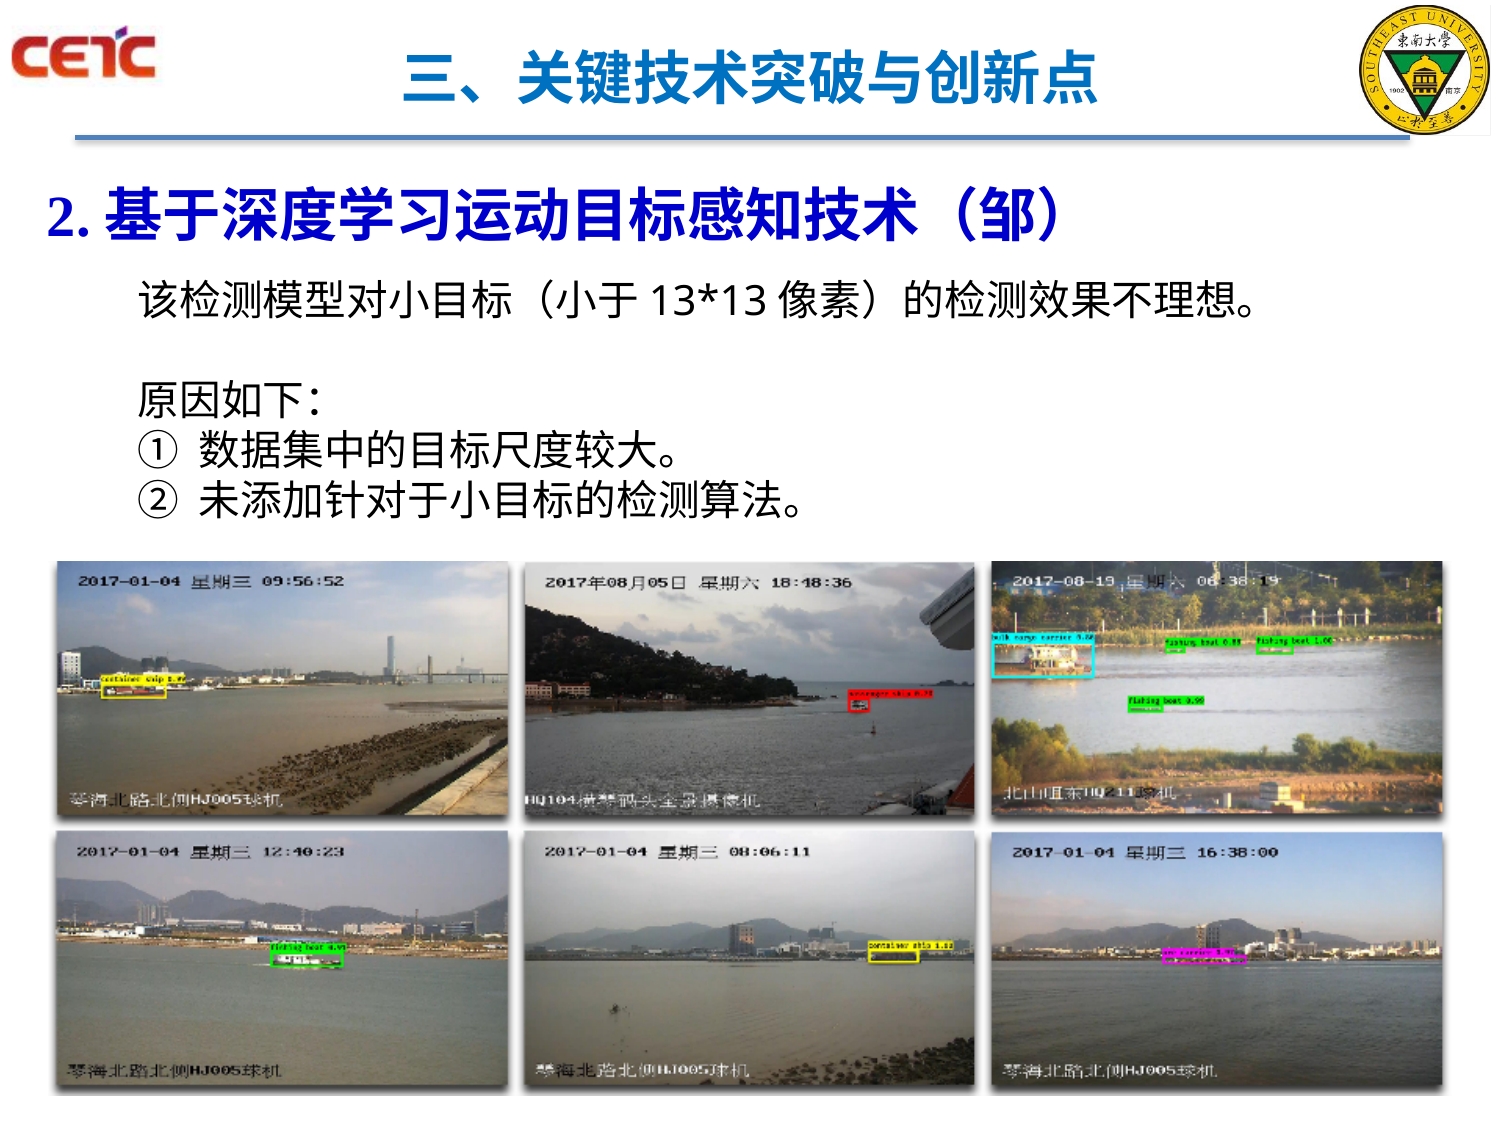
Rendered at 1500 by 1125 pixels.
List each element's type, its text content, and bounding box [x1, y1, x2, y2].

picture [1359, 5, 1491, 136]
text_box 2.基于深度学习运动目标感知技术（邹） [32, 142, 1110, 256]
text_box 该检测模型对小目标（小于13*13像素）的检测效果不理想。 原因如下： ① 数据集中的目标尺度较大。 ② 未添加针对于小目标的检测算法。 [123, 266, 1342, 532]
picture [9, 18, 166, 92]
title 三、关键技术突破与创新点 [75, 29, 1425, 122]
picture [48, 561, 1452, 1096]
